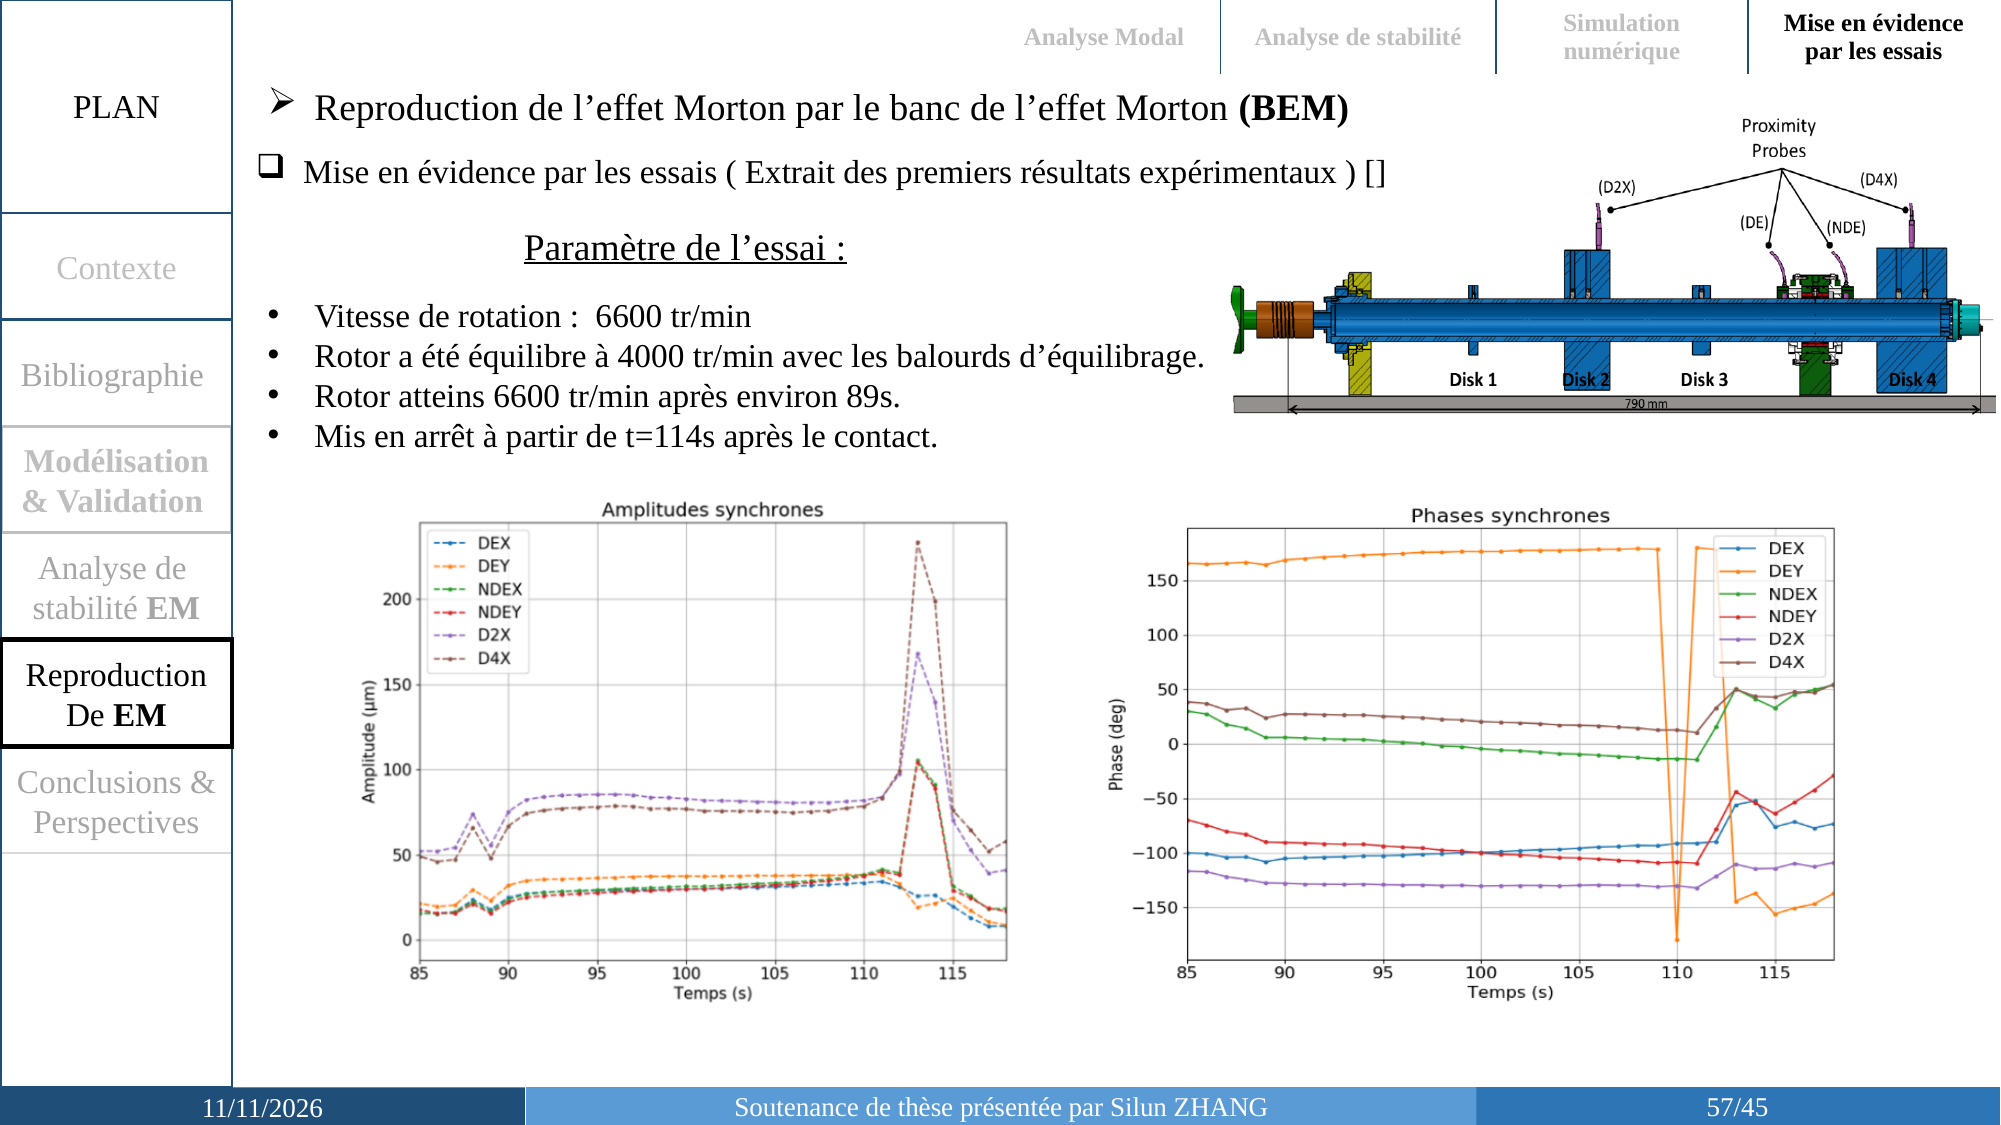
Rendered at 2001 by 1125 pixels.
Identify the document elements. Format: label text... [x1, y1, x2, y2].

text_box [353, 499, 1843, 1007]
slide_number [0, 1087, 525, 1125]
table_header Analyse Modal [988, 0, 1220, 74]
slide_number 57/45 [1477, 1087, 2000, 1125]
text_box Reproduction de l’effet Morton par le banc de l’effet Morton (BEM) [252, 75, 1375, 136]
picture [1224, 105, 1996, 420]
text_box Vitesse de rotation : 6600 tr/min Rotor a été équilibre à 4000 tr/min avec les balourds d’équilibrage. Rotor atteins 6600 tr/min après environ 89s. Mis en arrêt à partir de t=114s après le contact. [252, 286, 1287, 462]
text_box Reproduction De EM [0, 639, 233, 747]
text_box Contexte [0, 212, 233, 321]
footer Soutenance de thèse présentée par Silun ZHANG [526, 1087, 1477, 1125]
text_box [0, 0, 233, 212]
text_box [0, 321, 233, 639]
table_header Mise en évidence par les essais [1749, 0, 2000, 74]
text_box [0, 747, 233, 1087]
table_header Simulation numérique [1497, 0, 1747, 74]
table_header Analyse de stabilité [1221, 0, 1495, 74]
text_box Mise en évidence par les essais ( Extrait des premiers résultats expérimentaux ) [] [241, 143, 1224, 198]
text_box Paramètre de l’essai : [508, 192, 862, 275]
